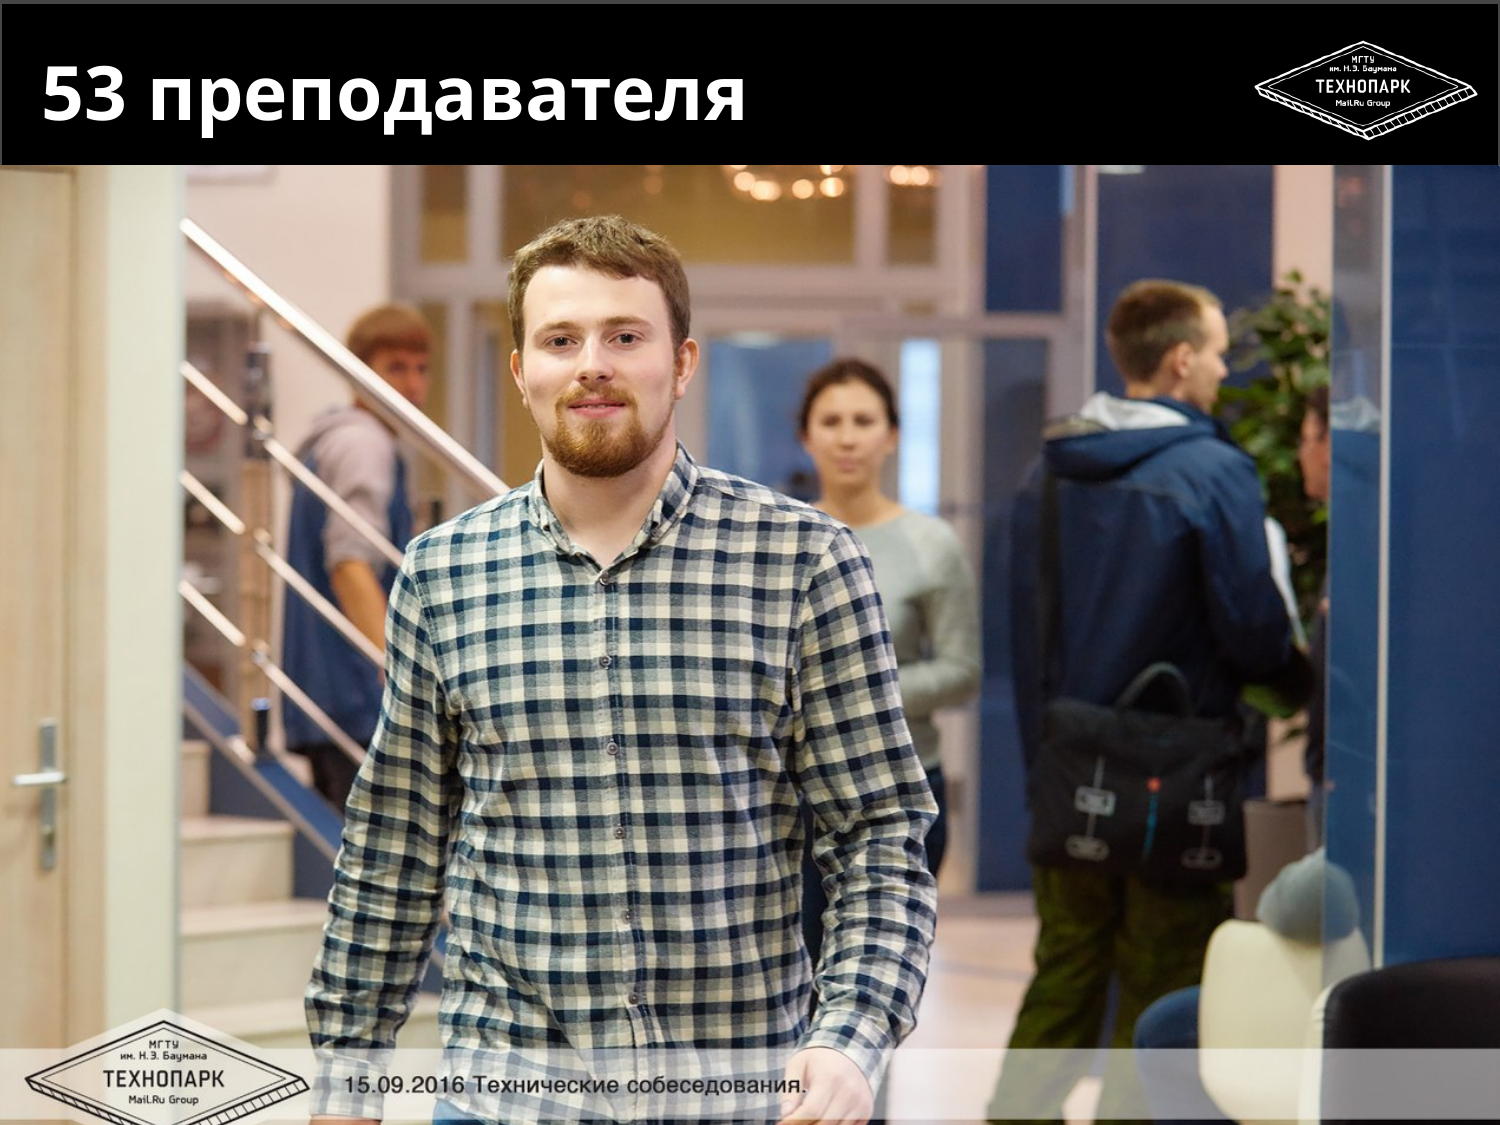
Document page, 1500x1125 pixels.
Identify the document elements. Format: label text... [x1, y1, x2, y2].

title 53 преподавателя [26, 15, 1250, 163]
picture [0, 165, 1500, 1125]
picture [1250, 19, 1492, 162]
